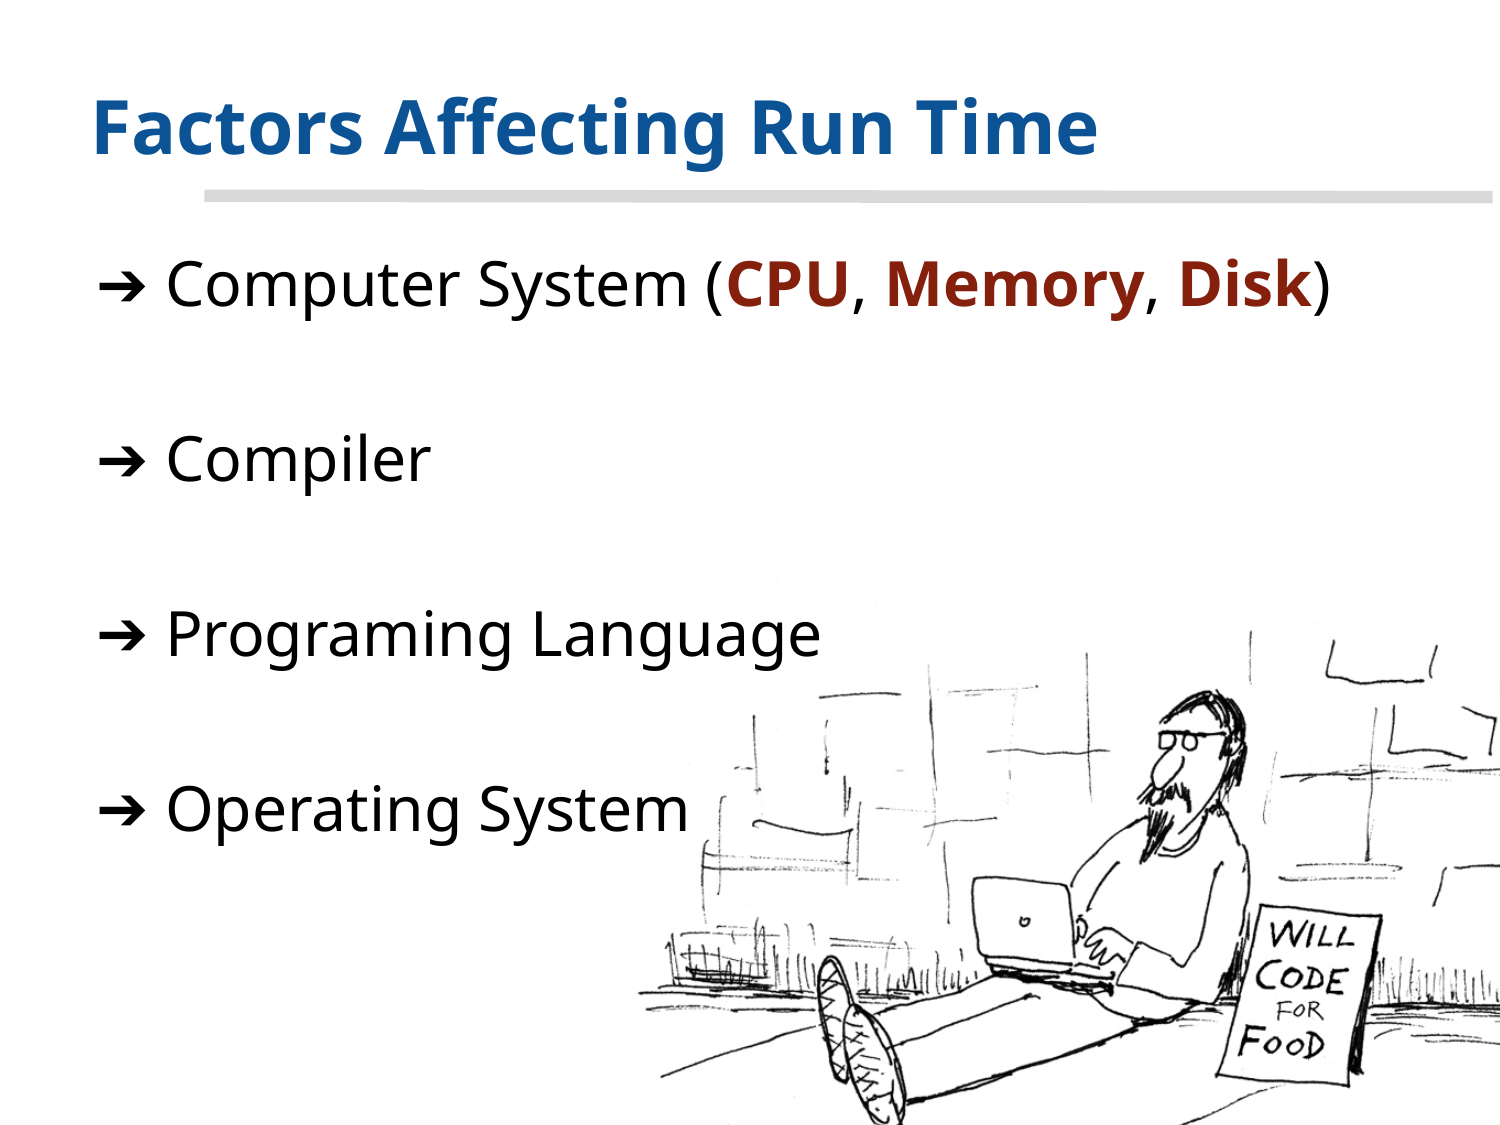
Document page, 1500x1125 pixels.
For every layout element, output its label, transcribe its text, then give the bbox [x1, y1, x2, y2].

title Factors Affecting Run Time [75, 45, 1425, 185]
picture [631, 572, 1500, 1125]
list Computer System (CPU, Memory, Disk) Compiler Programing Language Operating System [75, 229, 1425, 1045]
